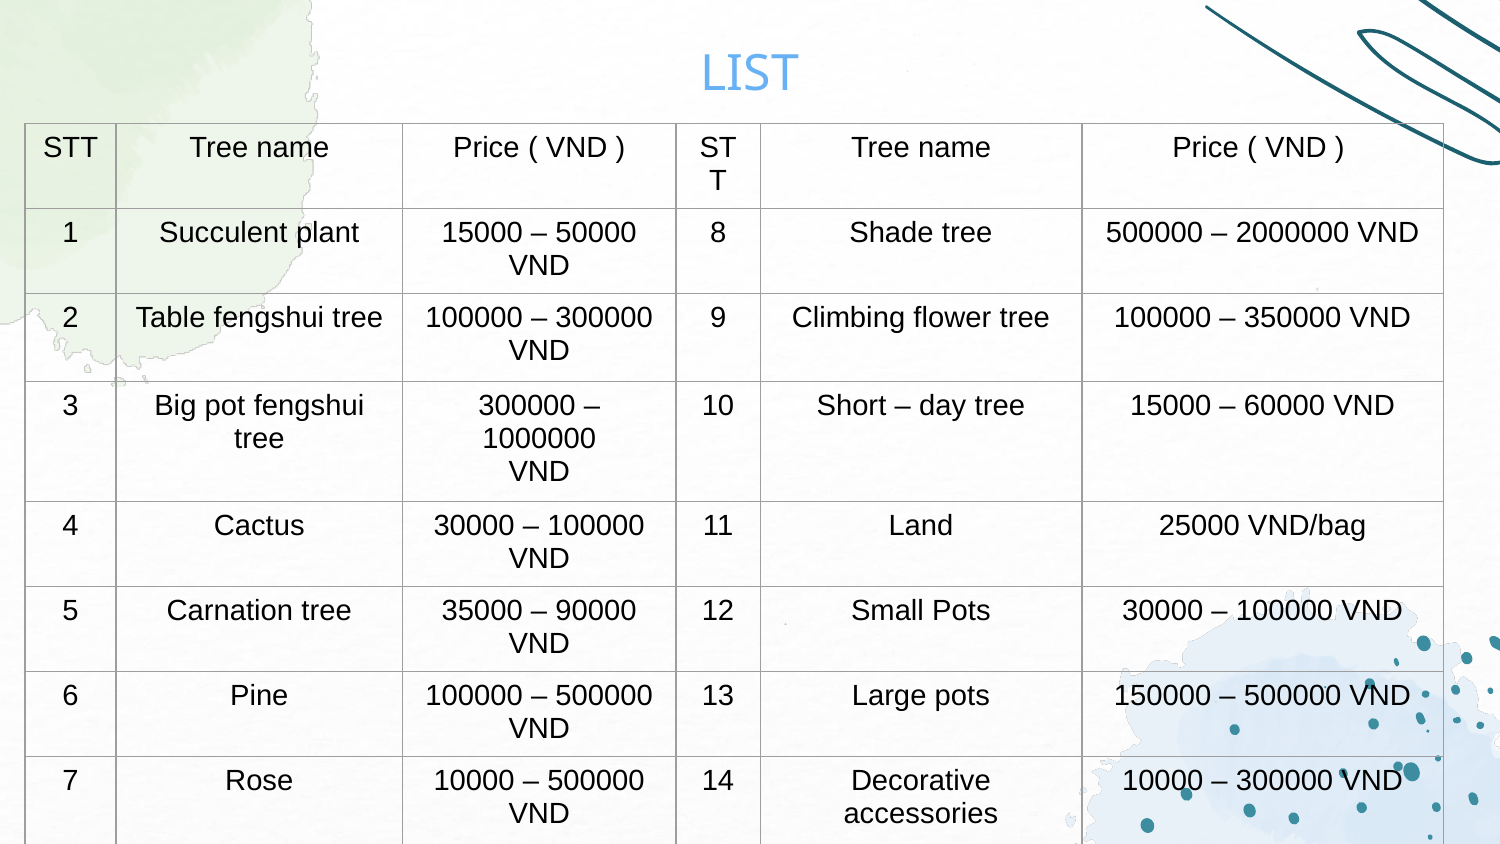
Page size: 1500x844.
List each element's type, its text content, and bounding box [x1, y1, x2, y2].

table_cell Decorative accessories [761, 757, 1081, 844]
table_cell Small Pots [761, 587, 1081, 671]
table_cell Climbing flower tree [761, 294, 1081, 381]
table_cell 25000 VND/bag [1083, 502, 1443, 586]
table_cell Succulent plant [117, 209, 402, 293]
table_cell 12 [677, 587, 760, 671]
table_cell 5 [26, 587, 115, 671]
picture [1428, 0, 1500, 46]
table_cell 9 [677, 294, 760, 381]
table_cell Cactus [117, 502, 402, 586]
table_cell Big pot fengshui tree [117, 382, 402, 501]
table_cell Pine [117, 672, 402, 756]
table_cell 100000 – 350000 VND [1083, 294, 1443, 381]
table_cell 13 [677, 672, 760, 756]
picture [1444, 149, 1500, 844]
table_cell 6 [26, 672, 115, 756]
table_cell 11 [677, 502, 760, 586]
table_cell 14 [677, 757, 760, 844]
table_cell 7 [26, 757, 115, 844]
table_cell Large pots [761, 672, 1081, 756]
table_cell 15000 – 60000 VND [1083, 382, 1443, 501]
table_cell 10000 – 500000 VND [403, 757, 675, 844]
table_cell 10000 – 300000 VND [1083, 757, 1443, 844]
table_cell Rose [117, 757, 402, 844]
text_box LIST [577, 33, 923, 108]
table_cell Table fengshui tree [117, 294, 402, 381]
table_cell Land [761, 502, 1081, 586]
table_cell 10 [677, 382, 760, 501]
picture [1363, 33, 1500, 128]
table_cell 100000 – 300000 VND [403, 294, 675, 381]
table_cell Shade tree [761, 209, 1081, 293]
table_header STT [677, 124, 760, 208]
table_cell 500000 – 2000000 VND [1083, 209, 1443, 293]
table_header Tree name [761, 124, 1081, 208]
table_cell 150000 – 500000 VND [1083, 672, 1443, 756]
table_cell 8 [677, 209, 760, 293]
table_header STT [26, 124, 115, 208]
table_cell 100000 – 500000 VND [403, 672, 675, 756]
picture [0, 0, 1500, 844]
table_header Tree name [117, 124, 402, 208]
table_cell 35000 – 90000 VND [403, 587, 675, 671]
table_header Price ( VND ) [403, 124, 675, 208]
table_cell 15000 – 50000 VND [403, 209, 675, 293]
table_cell 300000 – 1000000 VND [403, 382, 675, 501]
table_cell 30000 – 100000 VND [403, 502, 675, 586]
table_header Price ( VND ) [1083, 124, 1443, 208]
table_cell Short – day tree [761, 382, 1081, 501]
table_cell 2 [26, 294, 115, 381]
table_cell Carnation tree [117, 587, 402, 671]
table_cell 3 [26, 382, 115, 501]
table_cell 30000 – 100000 VND [1083, 587, 1443, 671]
table_cell 1 [26, 209, 115, 293]
table_cell 4 [26, 502, 115, 586]
